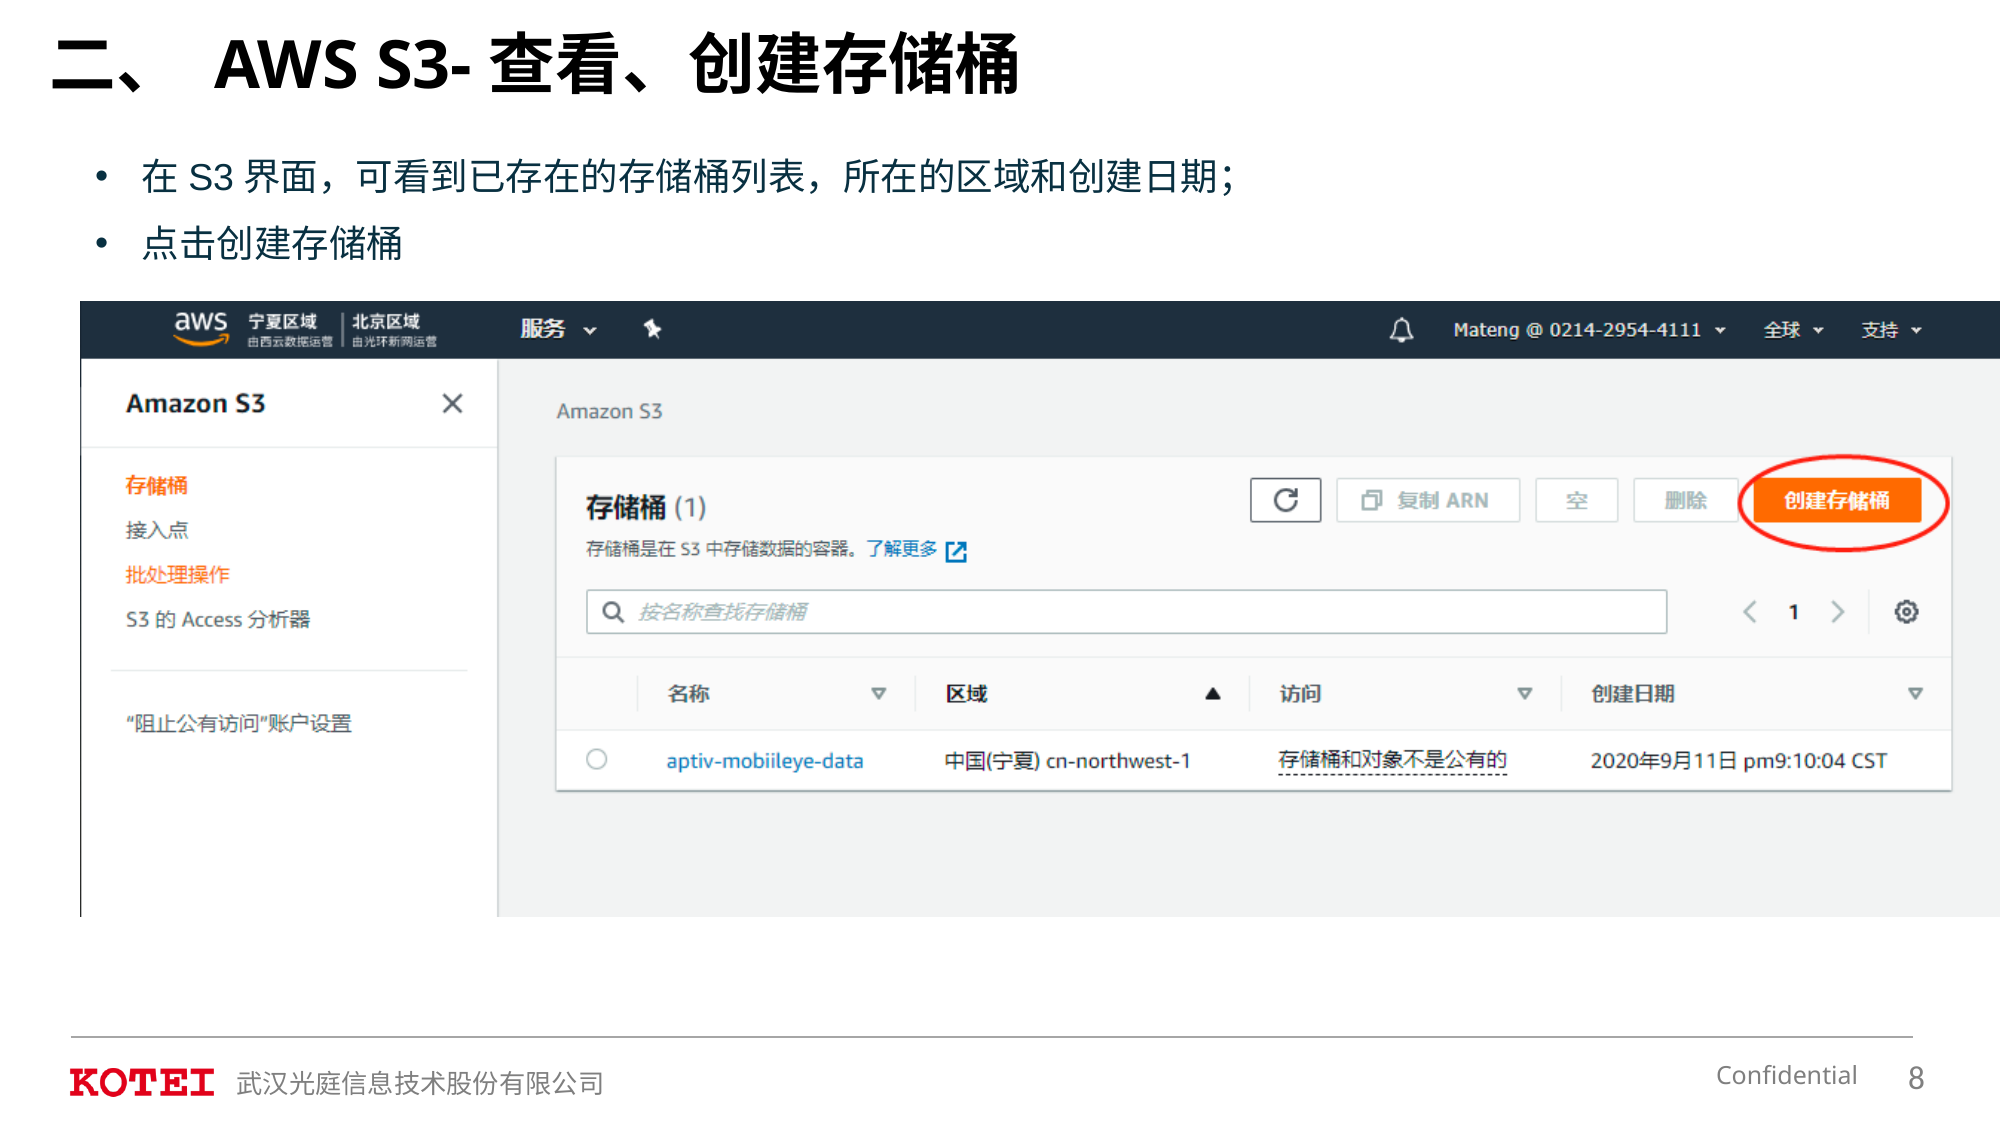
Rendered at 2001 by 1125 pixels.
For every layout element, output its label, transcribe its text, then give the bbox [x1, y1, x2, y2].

picture [79, 301, 2000, 917]
picture [56, 1059, 228, 1105]
text_box 二、 AWS S3-查看、创建存储桶 [34, 13, 1119, 110]
text_box 在S3界面，可看到已存在的存储桶列表，所在的区域和创建日期； 点击创建存储桶 [80, 122, 1930, 273]
